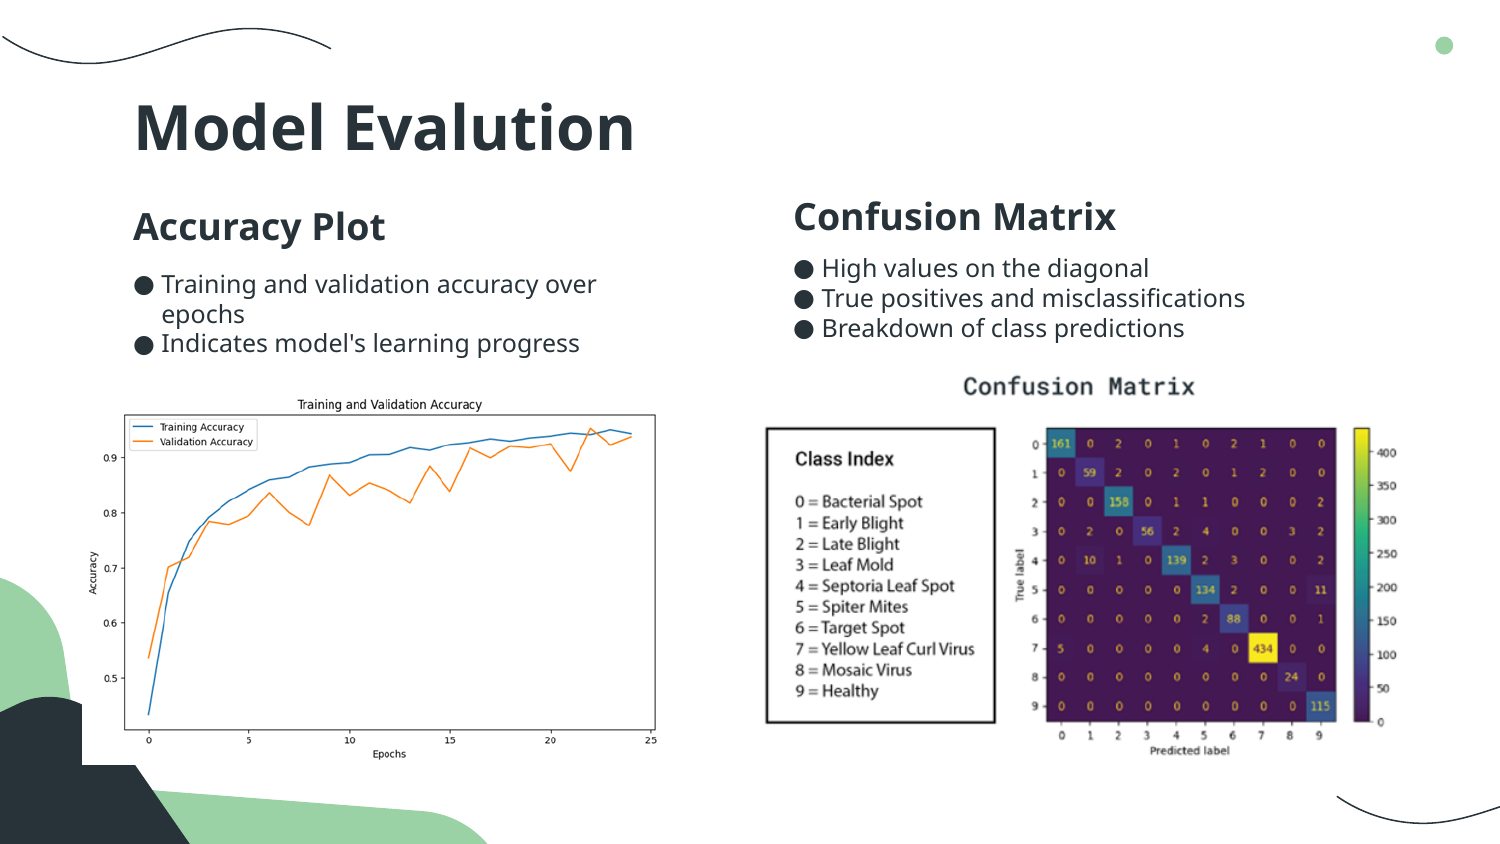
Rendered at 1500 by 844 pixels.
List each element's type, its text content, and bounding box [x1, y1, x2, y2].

picture [749, 366, 1418, 771]
title Accuracy Plot [118, 203, 508, 253]
subtitle High values on the diagonal True positives and misclassifications Breakdown of class predictions [778, 237, 1355, 297]
subtitle Training and validation accuracy over epochs Indicates model's learning progress [118, 253, 695, 312]
picture [82, 391, 663, 765]
title Confusion Matrix [778, 194, 1168, 254]
title Model Evalution [118, 72, 1382, 167]
